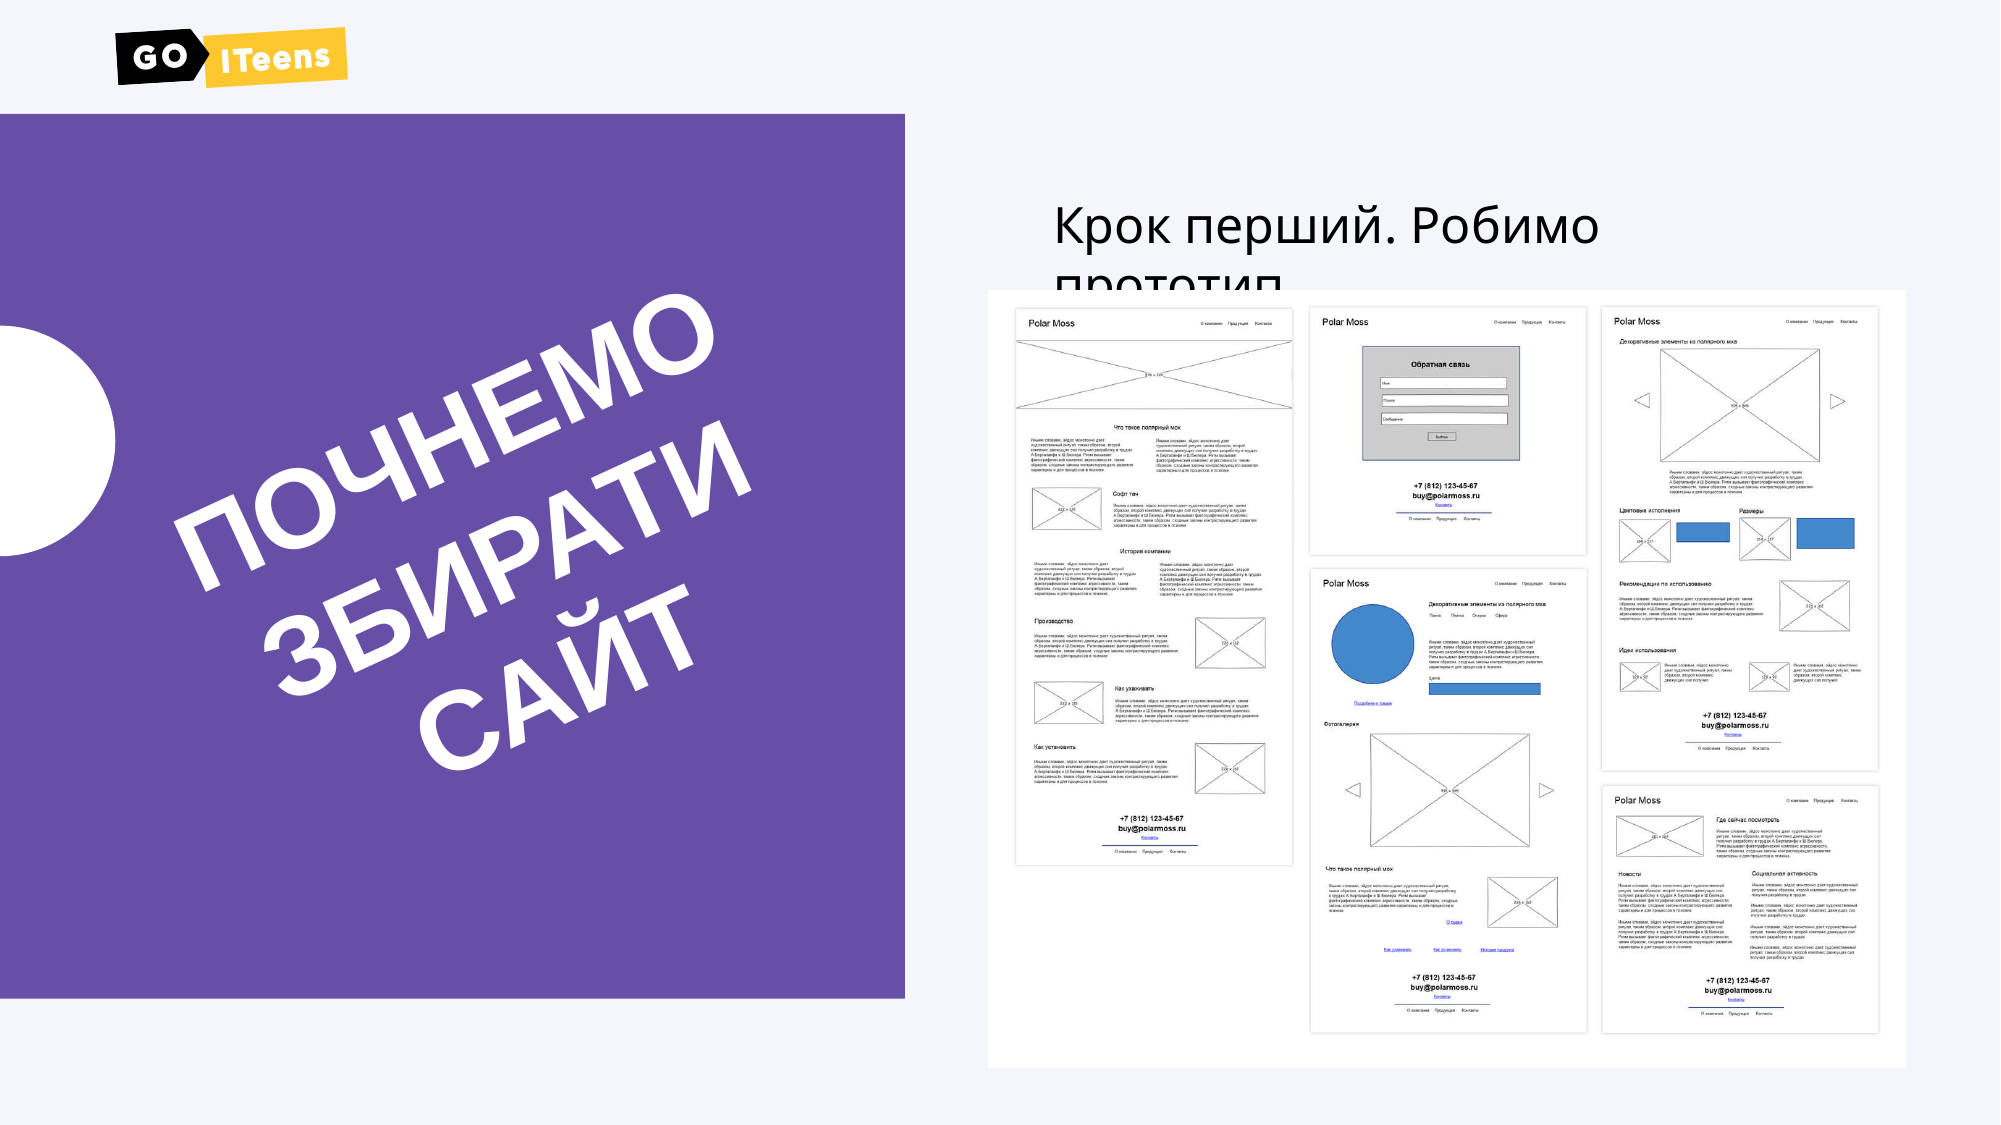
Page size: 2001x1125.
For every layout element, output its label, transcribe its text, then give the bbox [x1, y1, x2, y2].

text_box Крок перший. Робимо прототип [1038, 186, 1856, 289]
text_box ПОЧНЕМО ЗБИРАТИ САЙТ [105, 222, 900, 889]
picture [115, 27, 348, 88]
picture [988, 290, 1906, 1068]
